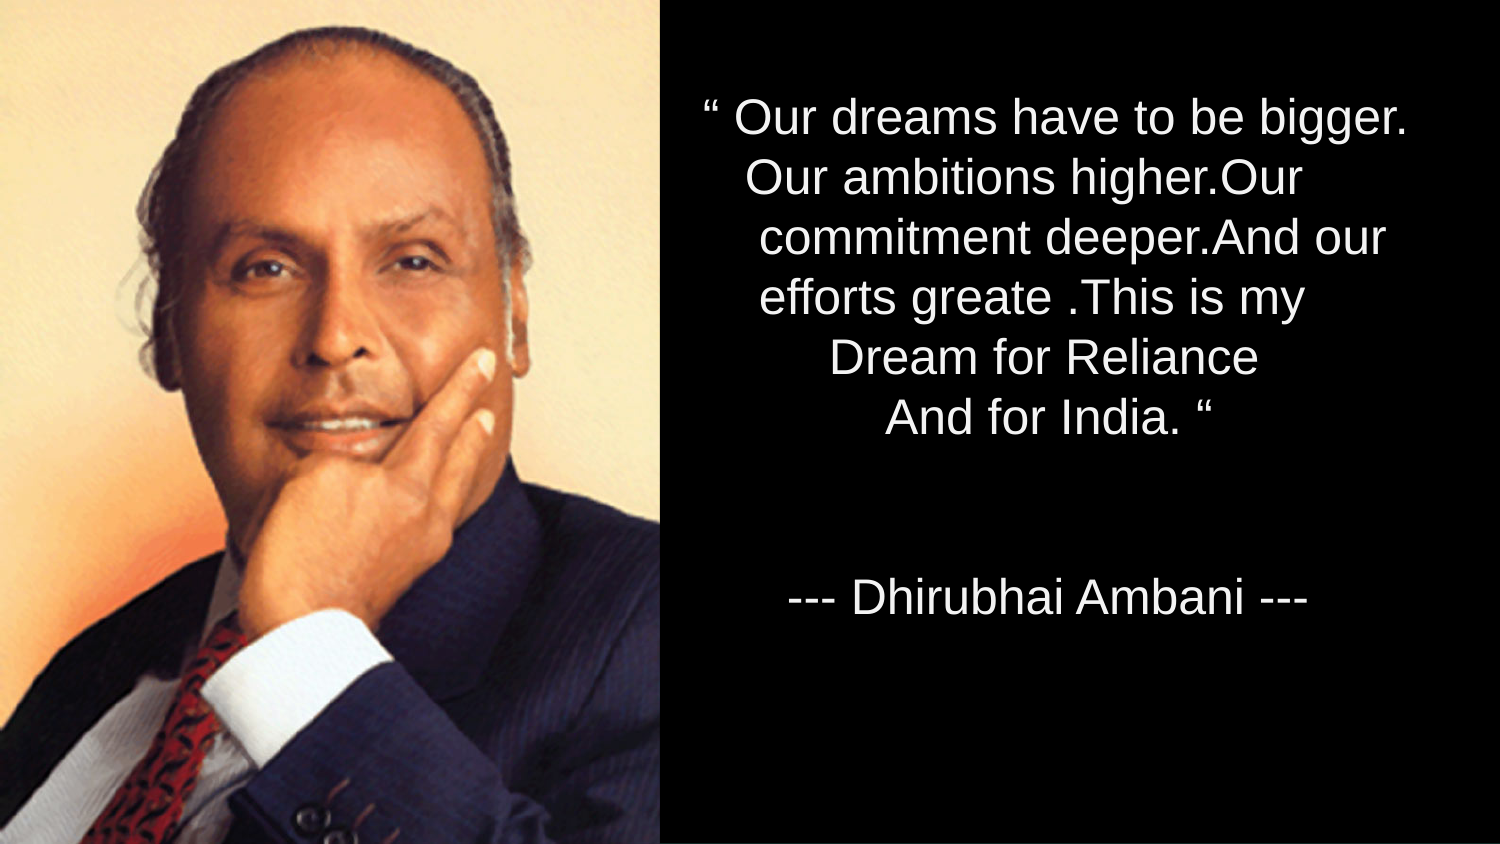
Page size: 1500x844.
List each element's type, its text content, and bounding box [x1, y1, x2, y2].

text_box “ Our dreams have to be bigger. Our ambitions higher.Our commitment deeper.And our efforts greate .This is my Dream for Reliance And for India. “ --- Dhirubhai Ambani --- [662, 0, 1500, 844]
picture [0, 0, 661, 844]
